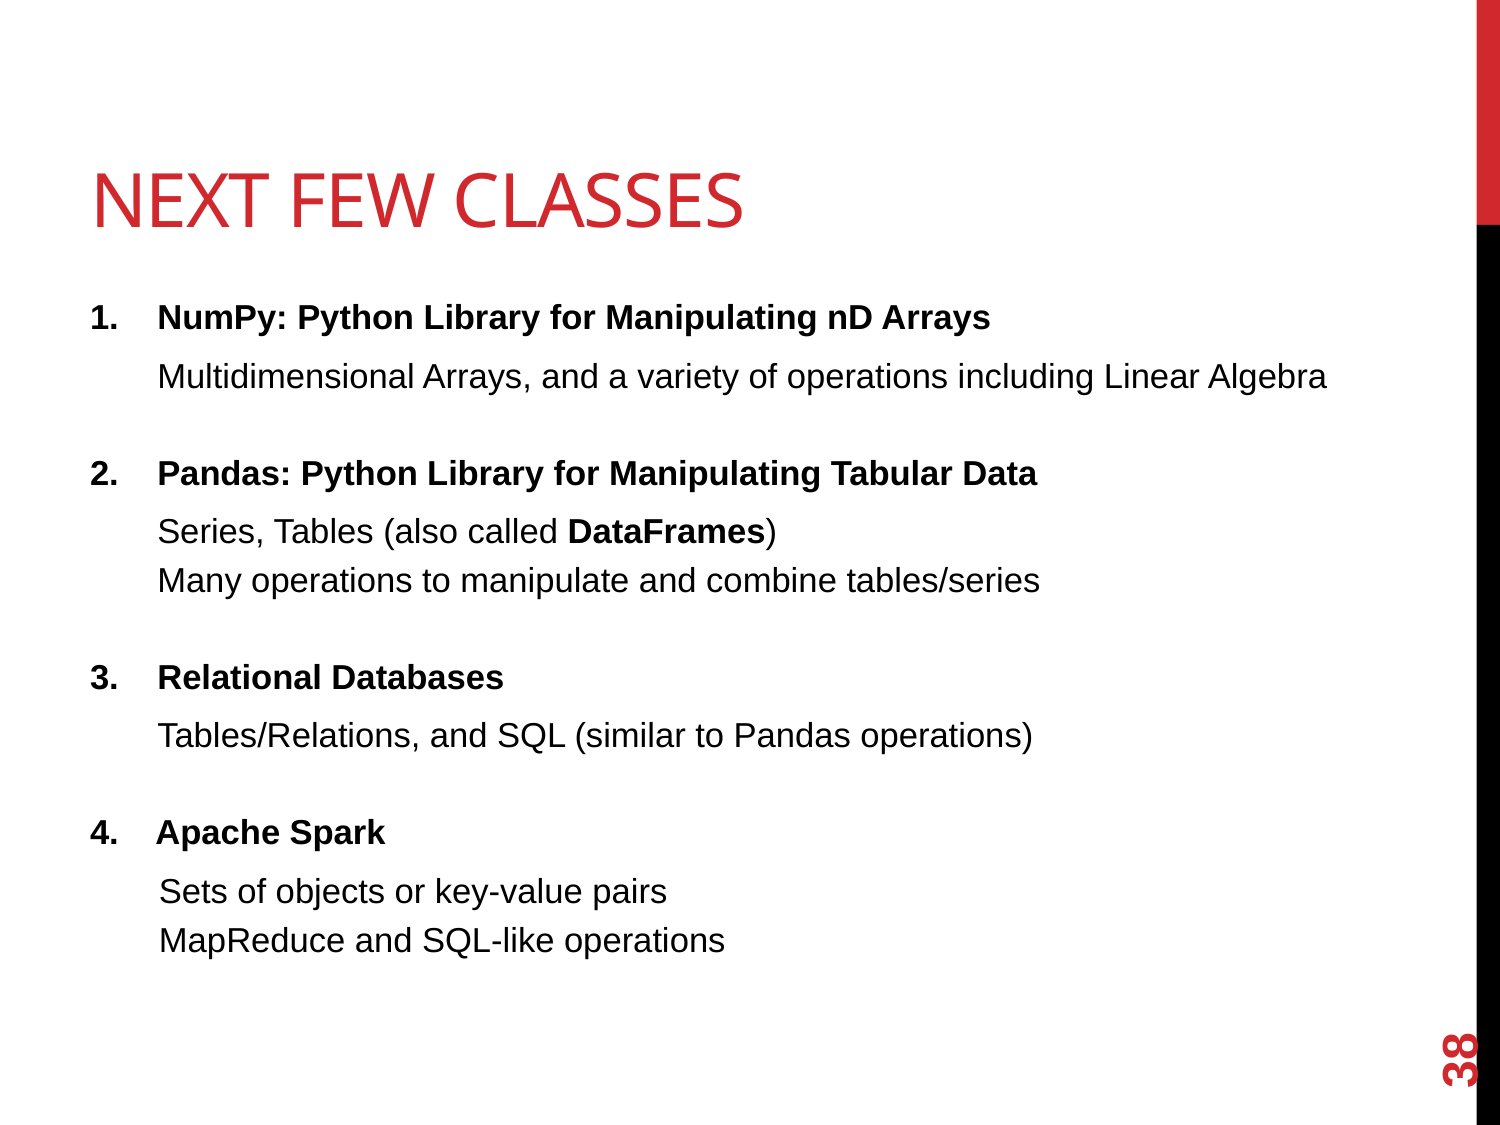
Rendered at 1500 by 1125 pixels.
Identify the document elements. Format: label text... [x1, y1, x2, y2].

list NumPy: Python Library for Manipulating nD Arrays Multidimensional Arrays, and a variety of operations including Linear Algebra Pandas: Python Library for Manipulating Tabular Data Series, Tables (also called DataFrames) Many operations to manipulate and combine tables/series Relational Databases Tables/Relations, and SQL (similar to Pandas operations) 4. Apache Spark Sets of objects or key-value pairs MapReduce and SQL-like operations [75, 287, 1358, 1125]
title Next Few classes [75, 25, 1269, 250]
slide_number 38 [1427, 887, 1488, 1104]
